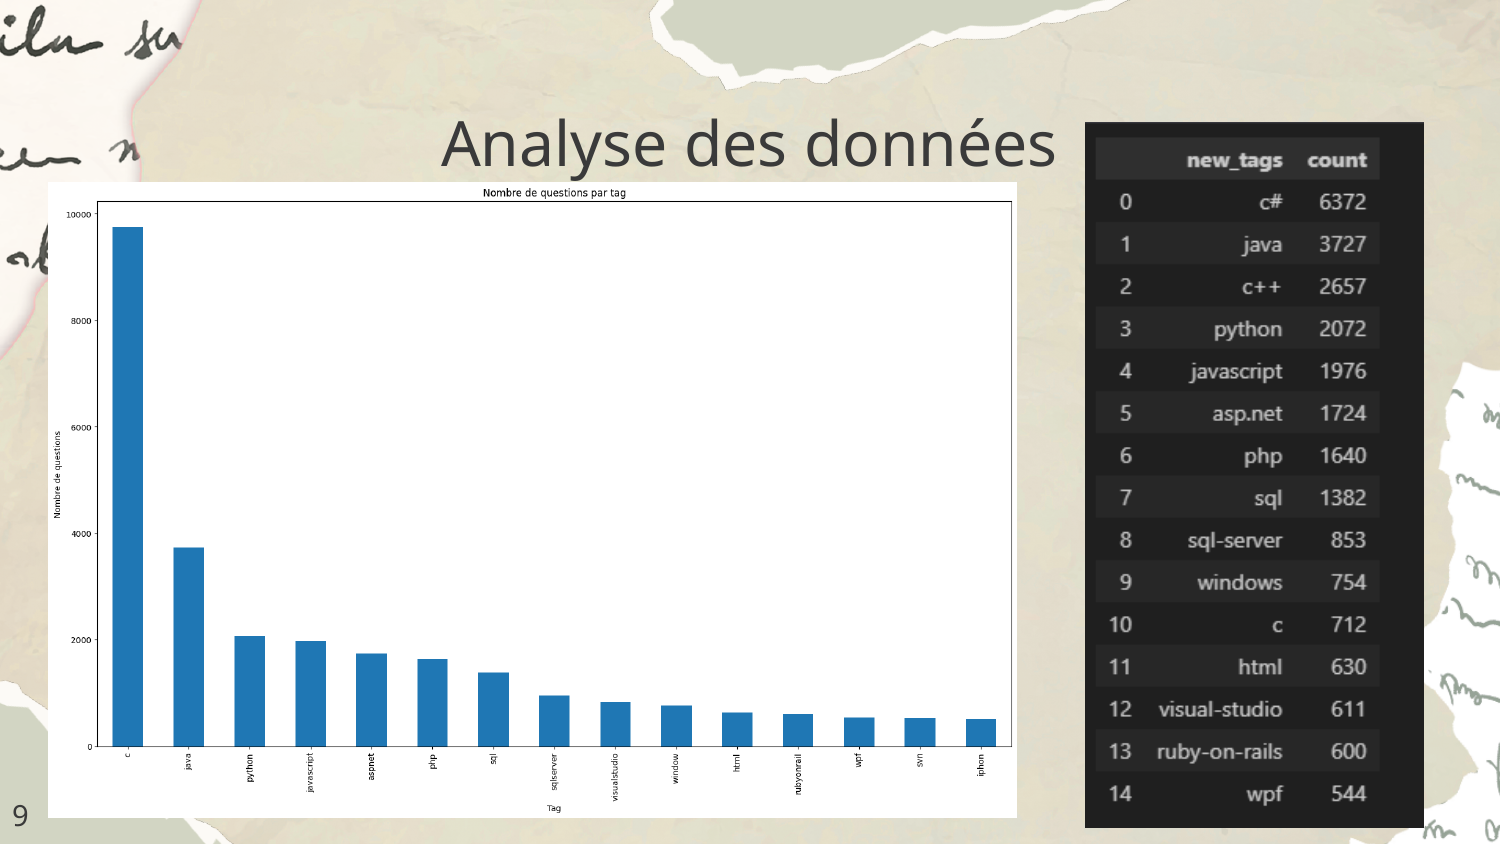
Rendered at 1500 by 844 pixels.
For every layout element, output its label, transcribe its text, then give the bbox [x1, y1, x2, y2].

title Analyse des données [116, 88, 1383, 186]
picture [0, 0, 1500, 844]
text_box [0, 137, 603, 228]
text_box 9 [0, 777, 59, 842]
